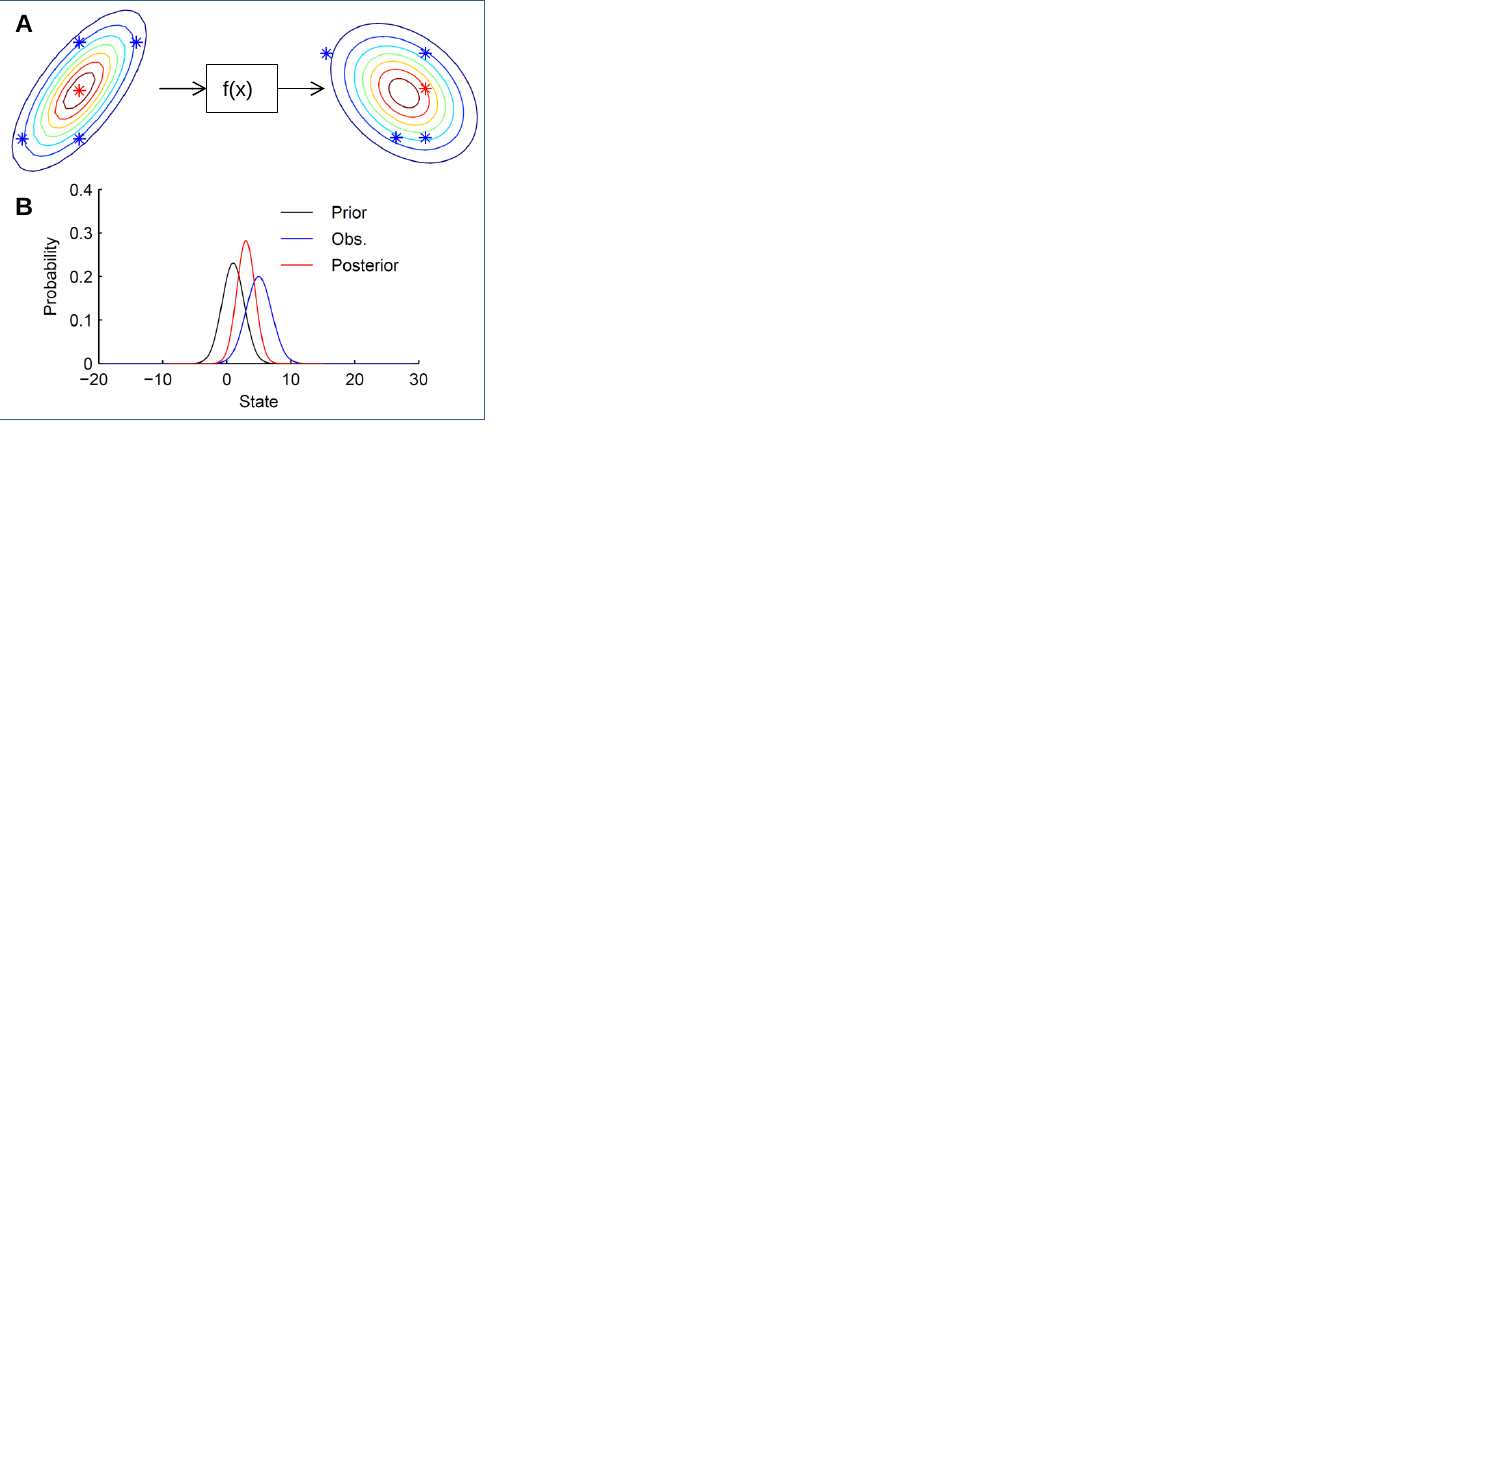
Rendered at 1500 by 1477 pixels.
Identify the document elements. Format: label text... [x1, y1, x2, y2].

text_box B [0, 183, 35, 228]
text_box [0, 0, 486, 421]
text_box f(x) [208, 68, 269, 109]
picture [2, 2, 455, 409]
picture [318, 16, 482, 168]
